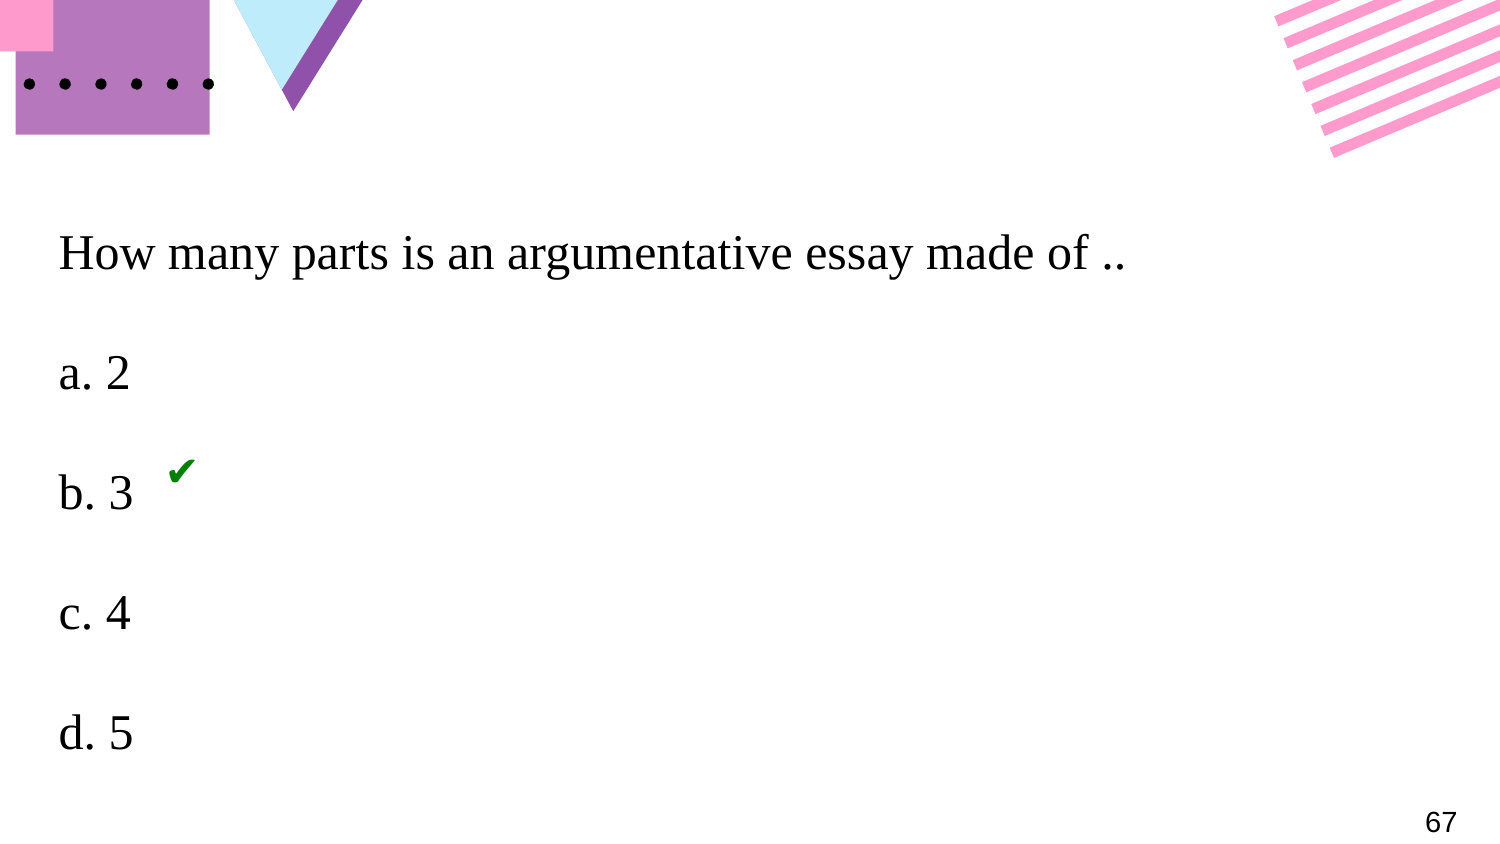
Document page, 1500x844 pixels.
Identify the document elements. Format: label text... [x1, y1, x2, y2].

text_box 67 [1414, 798, 1500, 844]
text_box ✔ [153, 438, 261, 500]
title How many parts is an argumentative essay made of .. a. 2 b. 3 c. 4 d. 5 [43, 217, 1414, 822]
